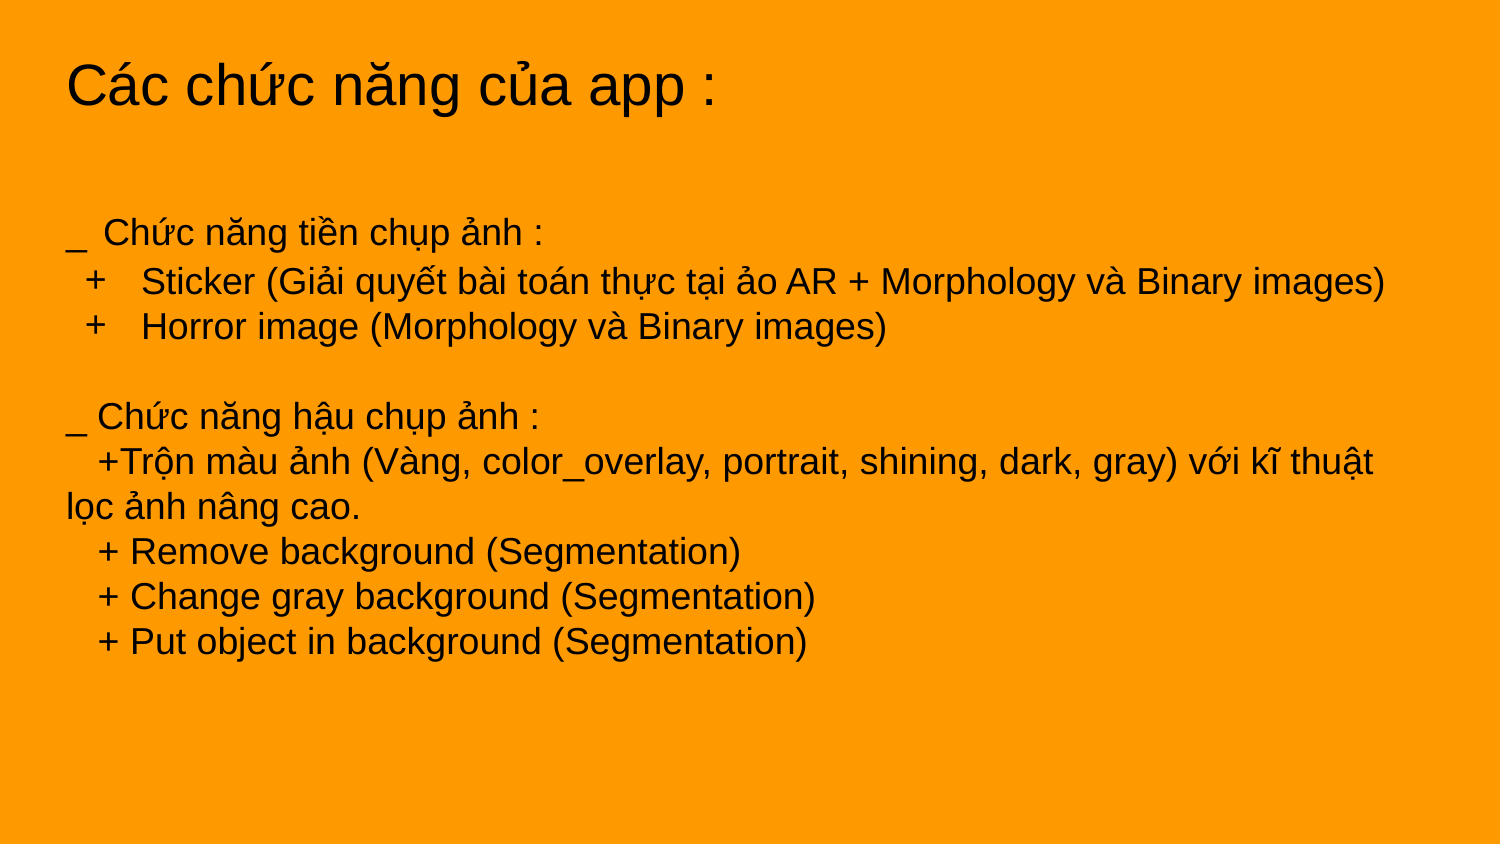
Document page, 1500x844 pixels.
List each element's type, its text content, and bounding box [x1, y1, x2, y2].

title Các chức năng của app : _ Chức năng tiền chụp ảnh : Sticker (Giải quyết bài toán thực tại ảo AR + Morphology và Binary images) Horror image (Morphology và Binary images) _ Chức năng hậu chụp ảnh : +Trộn màu ảnh (Vàng, color_overlay, portrait, shining, dark, gray) với kĩ thuật lọc ảnh nâng cao. + Remove background (Segmentation) + Change gray background (Segmentation) + Put object in background (Segmentation) [51, 32, 1449, 127]
